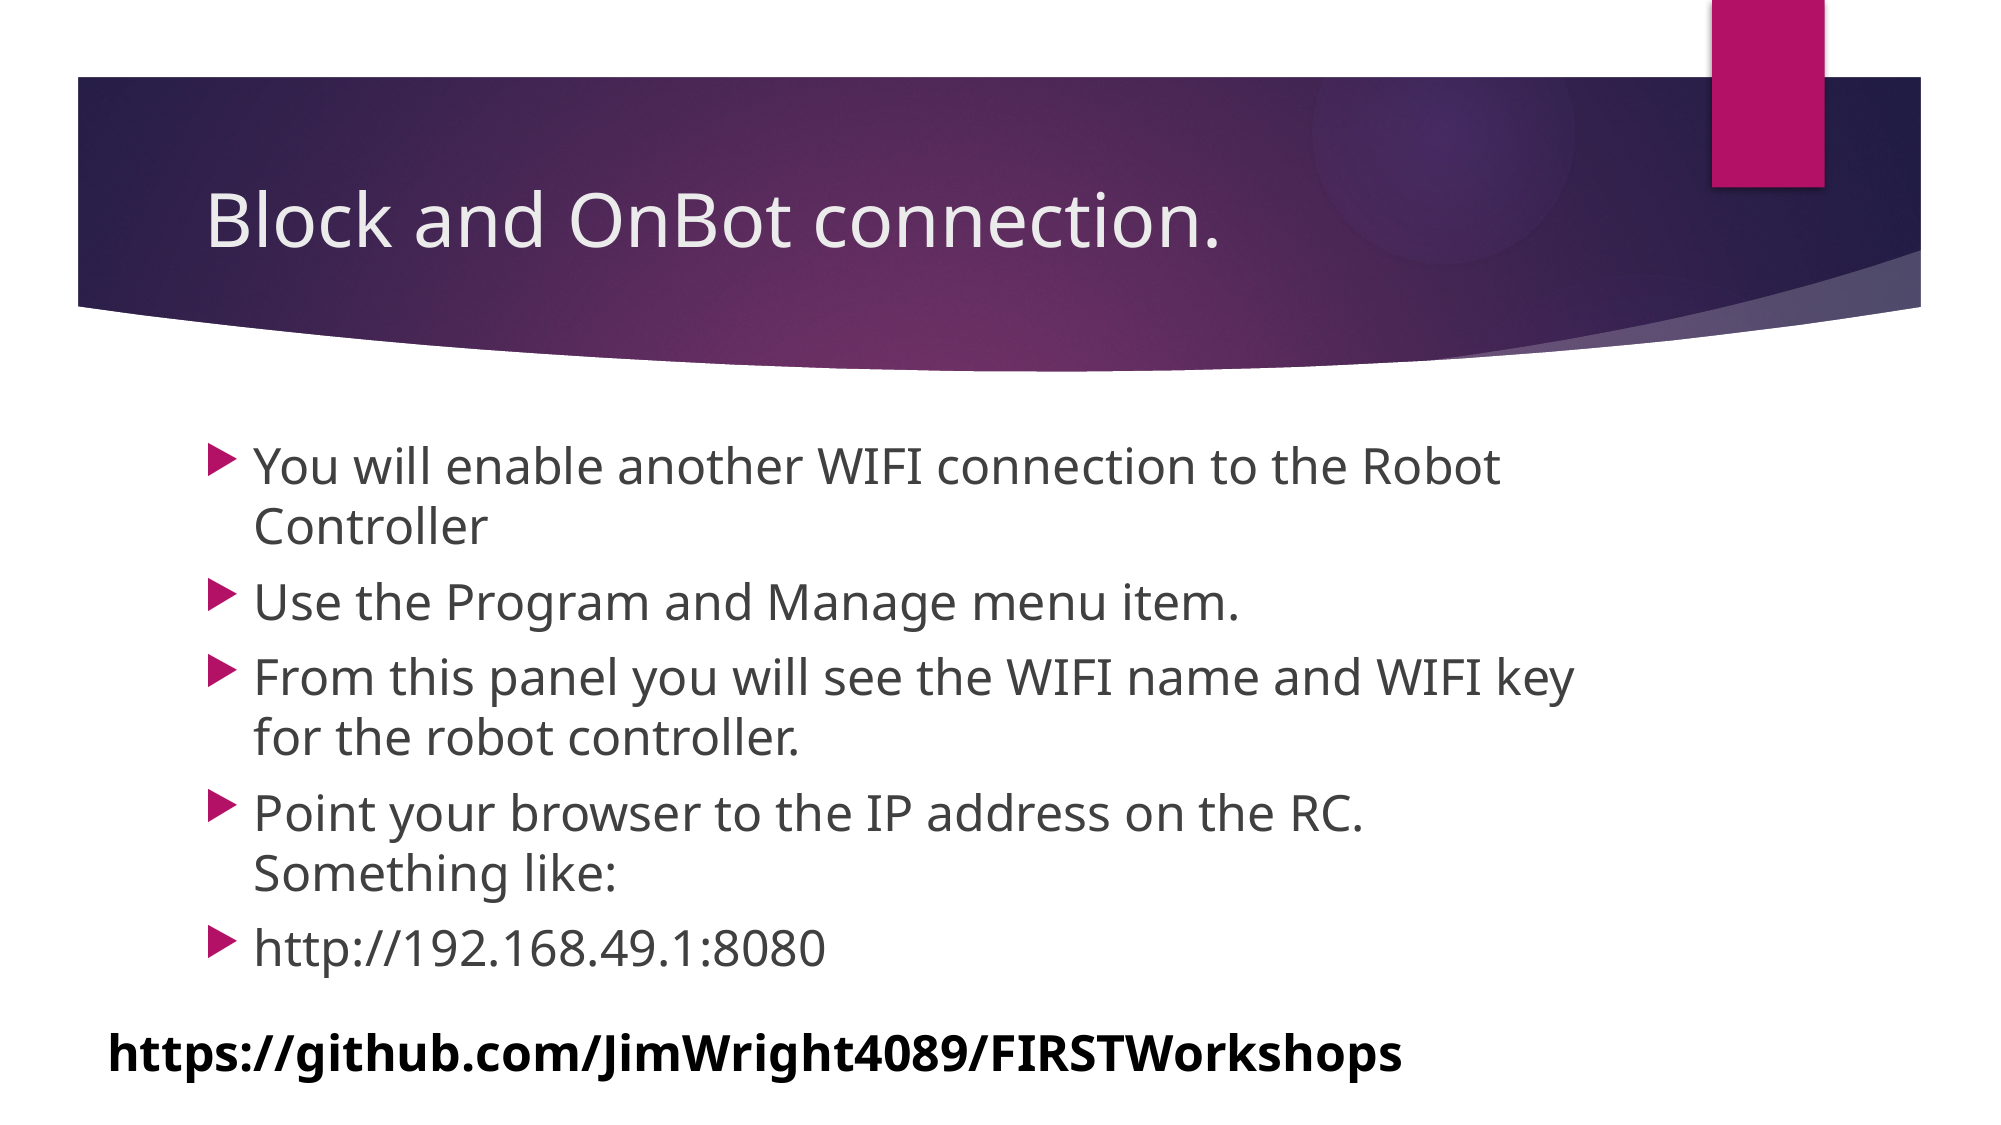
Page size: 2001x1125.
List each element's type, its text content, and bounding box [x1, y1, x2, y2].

title Block and OnBot connection. [189, 159, 1627, 276]
footer https://github.com/JimWright4089/FIRSTWorkshops [92, 1020, 1582, 1082]
list You will enable another WIFI connection to the Robot Controller Use the Program and Manage menu item. From this panel you will see the WIFI name and WIFI key for the robot controller. Point your browser to the IP address on the RC. Something like: http://192.168.49.1:8080 [189, 427, 1638, 988]
